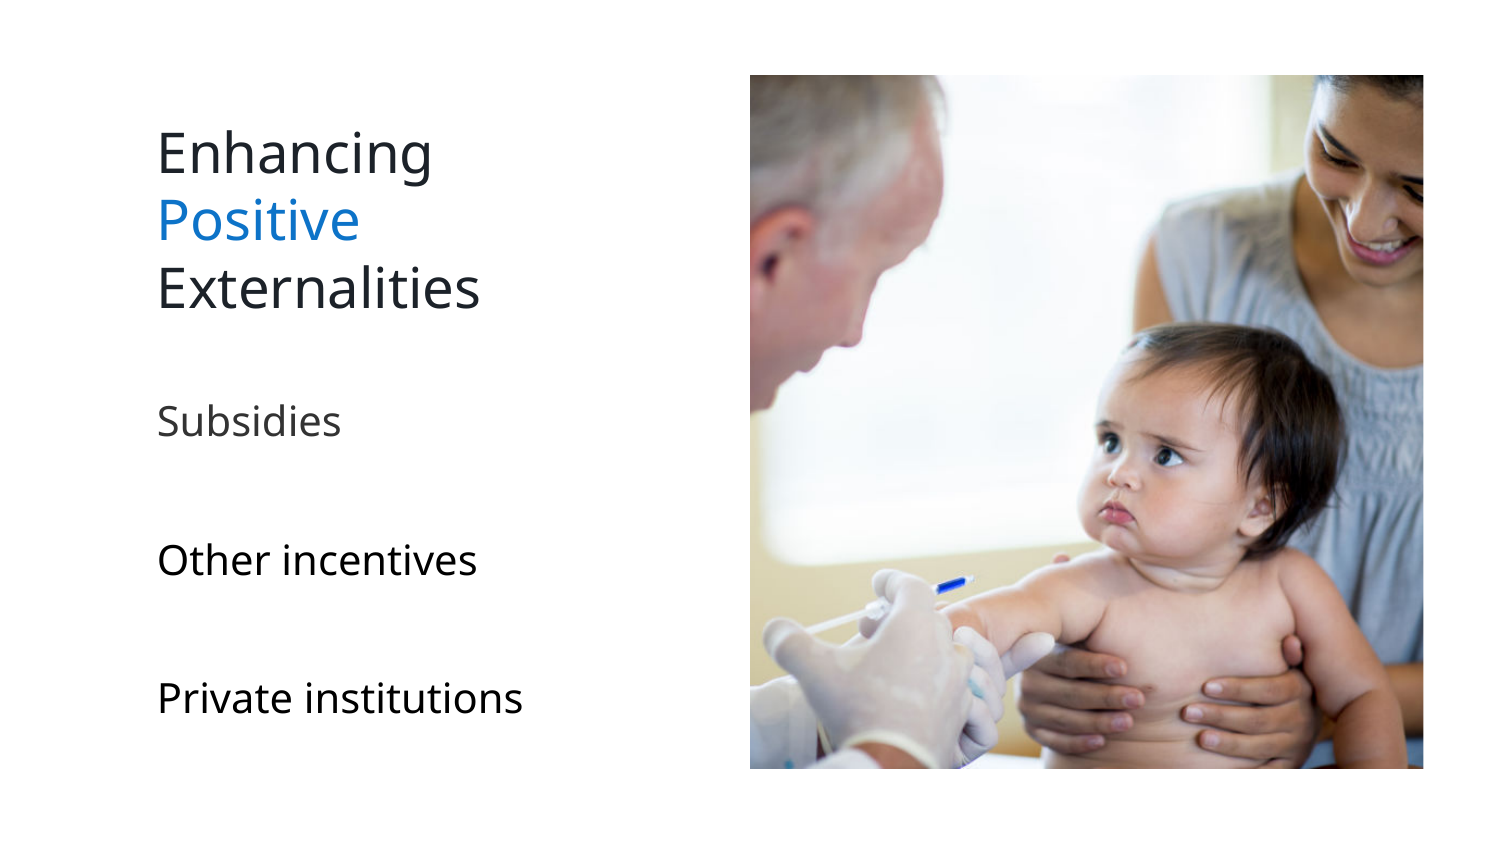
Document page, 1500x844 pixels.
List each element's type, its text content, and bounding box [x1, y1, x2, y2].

text_box Private institutions [142, 664, 629, 730]
text_box Other incentives [142, 525, 606, 591]
text_box [750, 75, 1424, 769]
text_box Enhancing Positive Externalities [142, 109, 623, 327]
text_box Subsidies [142, 387, 587, 452]
